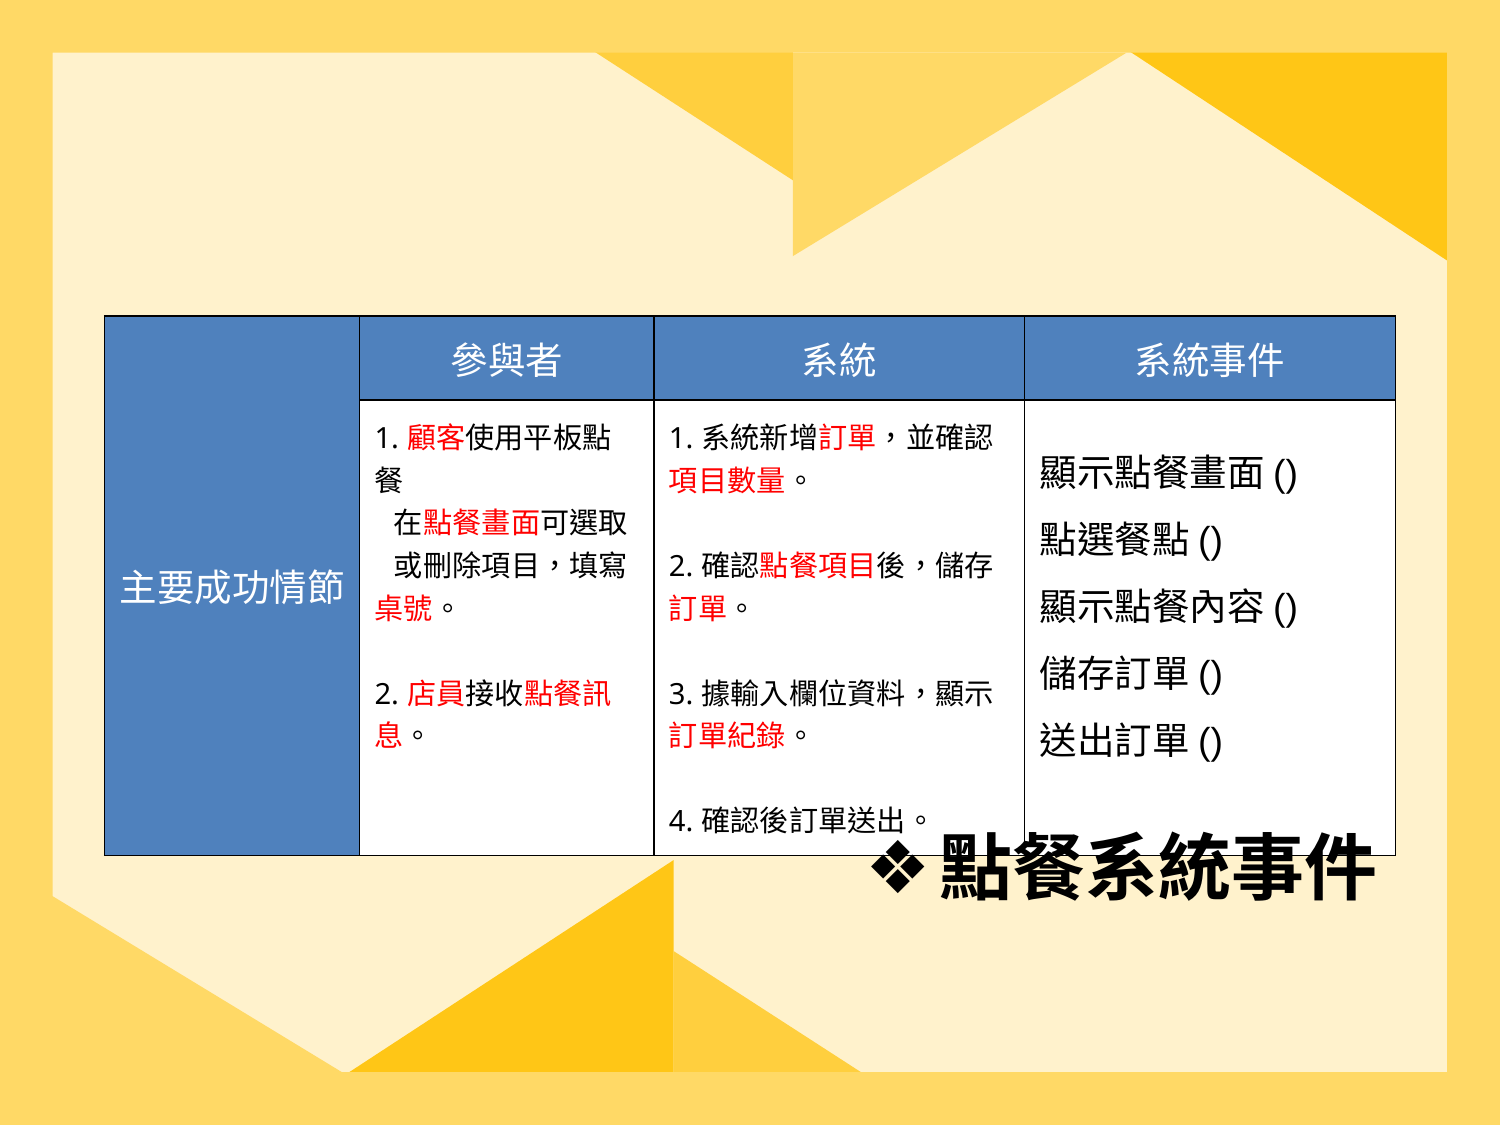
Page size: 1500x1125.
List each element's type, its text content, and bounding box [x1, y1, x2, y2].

table_cell 顯示點餐畫面() 點選餐點() 顯示點餐內容() 儲存訂單() 送出訂單() [1025, 401, 1395, 806]
text_box 點餐系統事件 [849, 806, 1396, 925]
text_box [0, 0, 1500, 1125]
table_header 系統事件 [1025, 317, 1395, 399]
table_header 系統 [655, 317, 1024, 399]
table_cell 1.顧客使用平板點餐 在點餐畫面可選取 或刪除項目，填寫桌號。 2.店員接收點餐訊息。 [360, 401, 653, 855]
text_box [1132, 53, 1447, 261]
text_box [792, 53, 1127, 257]
table_header 主要成功情節 [105, 317, 359, 855]
text_box [596, 53, 793, 181]
text_box [673, 951, 861, 1072]
text_box [53, 896, 342, 1072]
table_header 參與者 [360, 317, 653, 399]
table_cell 1.系統新增訂單，並確認項目數量。 2.確認點餐項目後，儲存訂單。 3.據輸入欄位資料，顯示訂單紀錄。 4.確認後訂單送出。 [655, 401, 1024, 855]
text_box [349, 860, 674, 1072]
